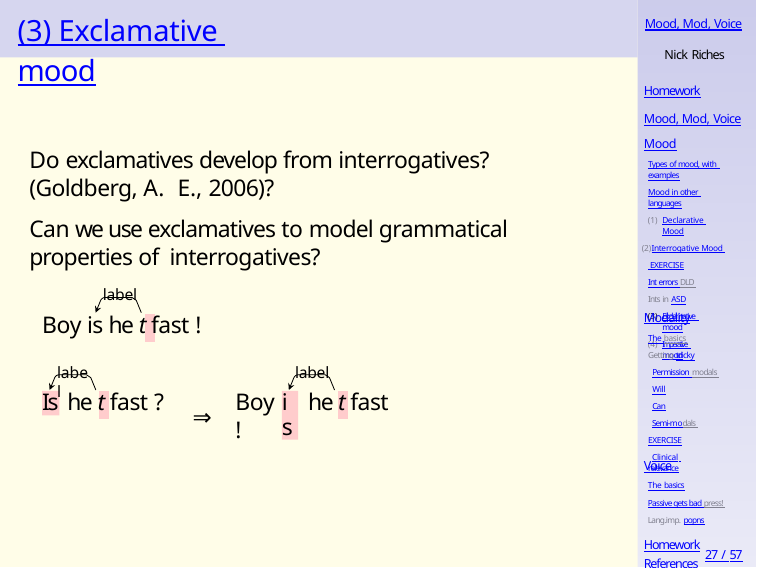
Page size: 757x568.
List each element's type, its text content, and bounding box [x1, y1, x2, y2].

text_box [49, 382, 55, 391]
text_box Modality The basics Getting tricky Permission modals Will Can Semi-modals EXERCISE Clinical relevance [641, 299, 723, 447]
title (3) Exclamative mood [15, 9, 292, 108]
text_box Nick Riches Homework Mood, Mod, Voice [641, 44, 751, 129]
text_box [95, 305, 102, 313]
text_box Voice The basics Passive gets bad press! Lang.imp. popns Homework [641, 447, 735, 554]
text_box References [641, 554, 705, 568]
text_box 27 / 57 [703, 545, 745, 565]
text_box Mood Types of mood, with examples Mood in other languages Declarative Mood Interrogative Mood EXERCISE Int errors DLD Ints in ASD Exclamative mood Imperative mood [641, 125, 743, 362]
text_box [91, 378, 96, 391]
text_box [0, 0, 638, 58]
text_box label [55, 360, 91, 401]
picture [637, 0, 756, 567]
text_box he t fast ? [65, 385, 175, 416]
text_box [97, 304, 142, 313]
text_box ⇒ [190, 400, 218, 431]
text_box Do exclamatives develop from interrogatives? (Goldberg, A. E., 2006)? Can we use exclamatives to model grammatical properties of interrogatives? label [27, 144, 610, 304]
text_box Boy is he t fast ! [39, 308, 217, 338]
text_box label Boy he t fast ! [233, 355, 410, 443]
text_box Mood, Mod, Voice [642, 13, 751, 33]
text_box Is [42, 390, 60, 416]
